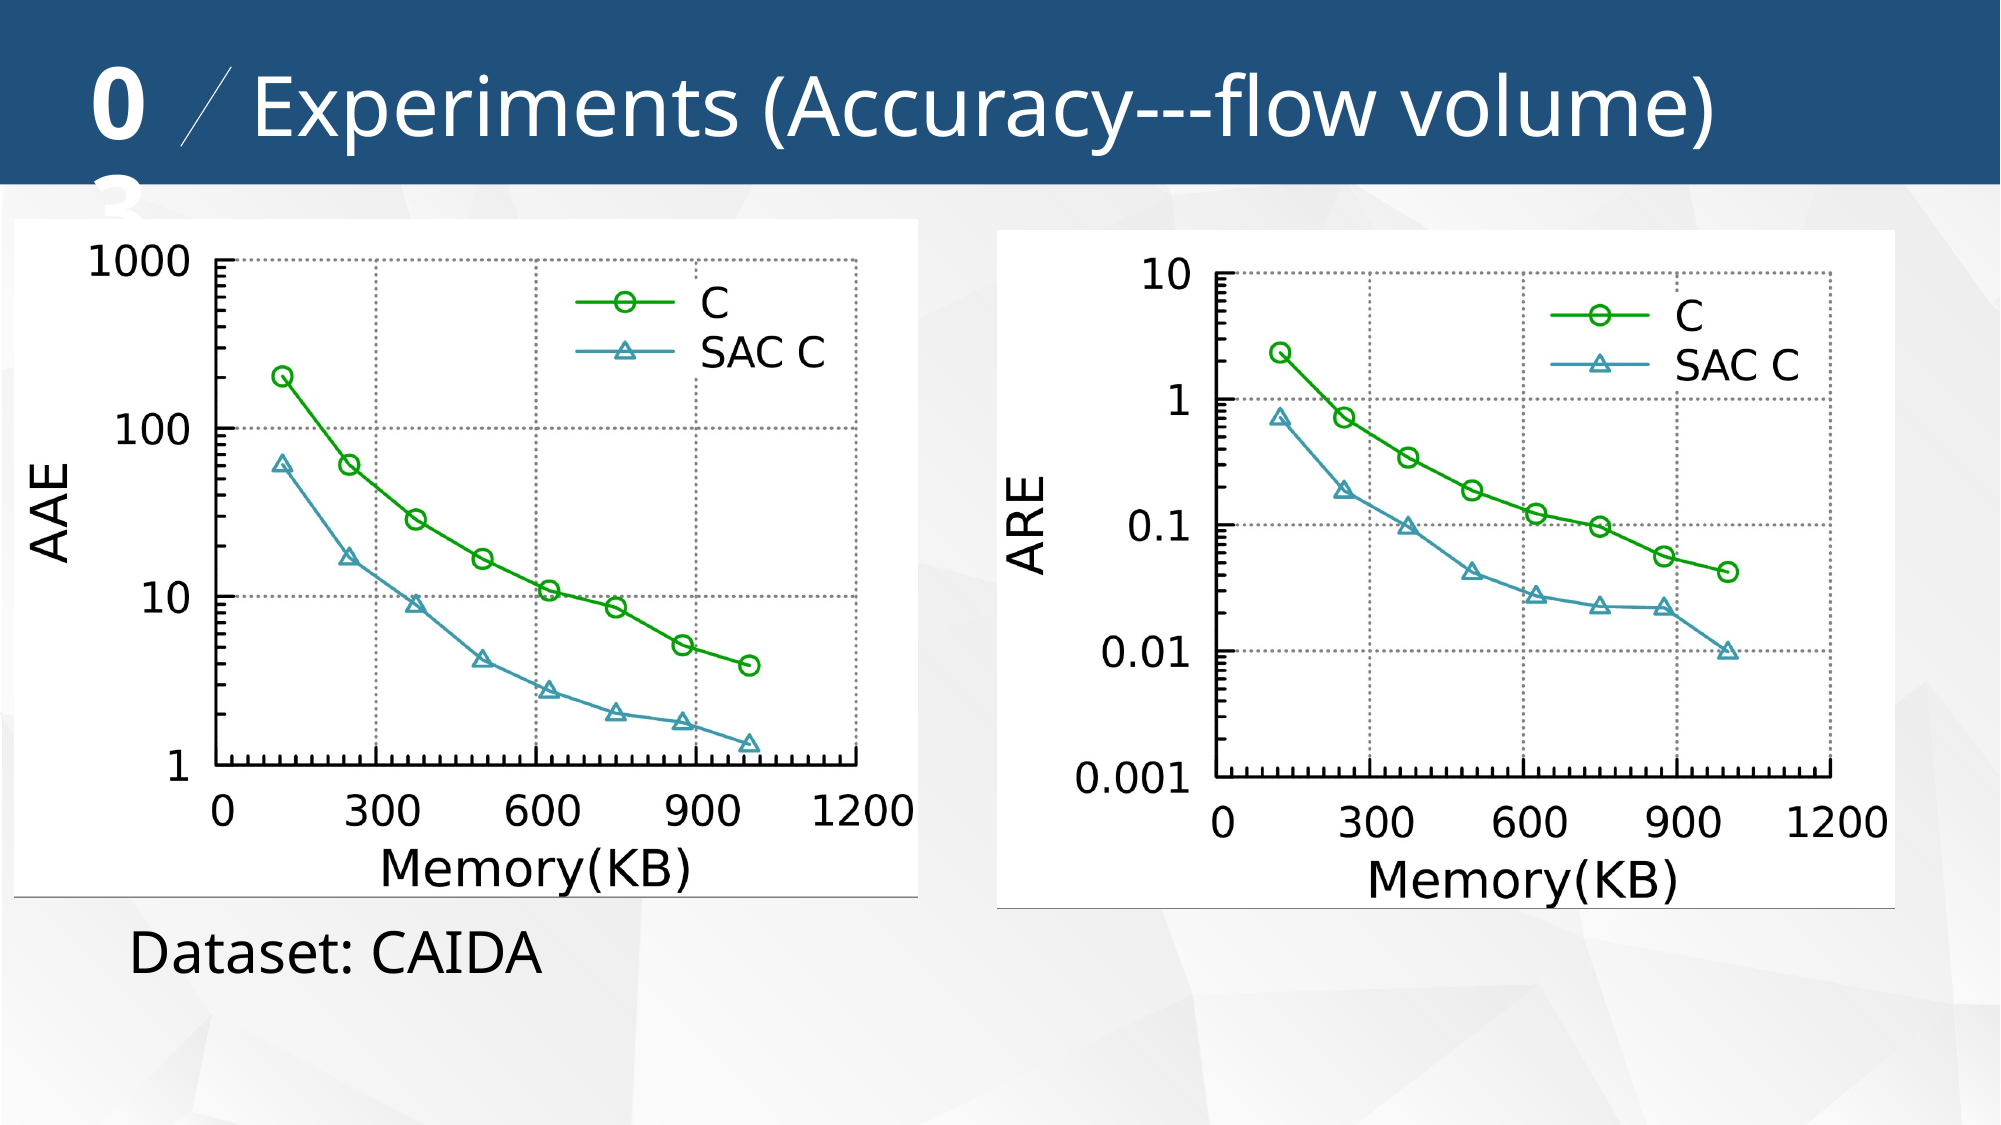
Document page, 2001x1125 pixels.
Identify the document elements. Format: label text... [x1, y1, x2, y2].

list 03 [75, 45, 218, 212]
list Experiments (Accuracy---flow volume) [235, 57, 1866, 139]
text_box Dataset: CAIDA [114, 908, 1816, 993]
picture [0, 0, 2001, 1125]
